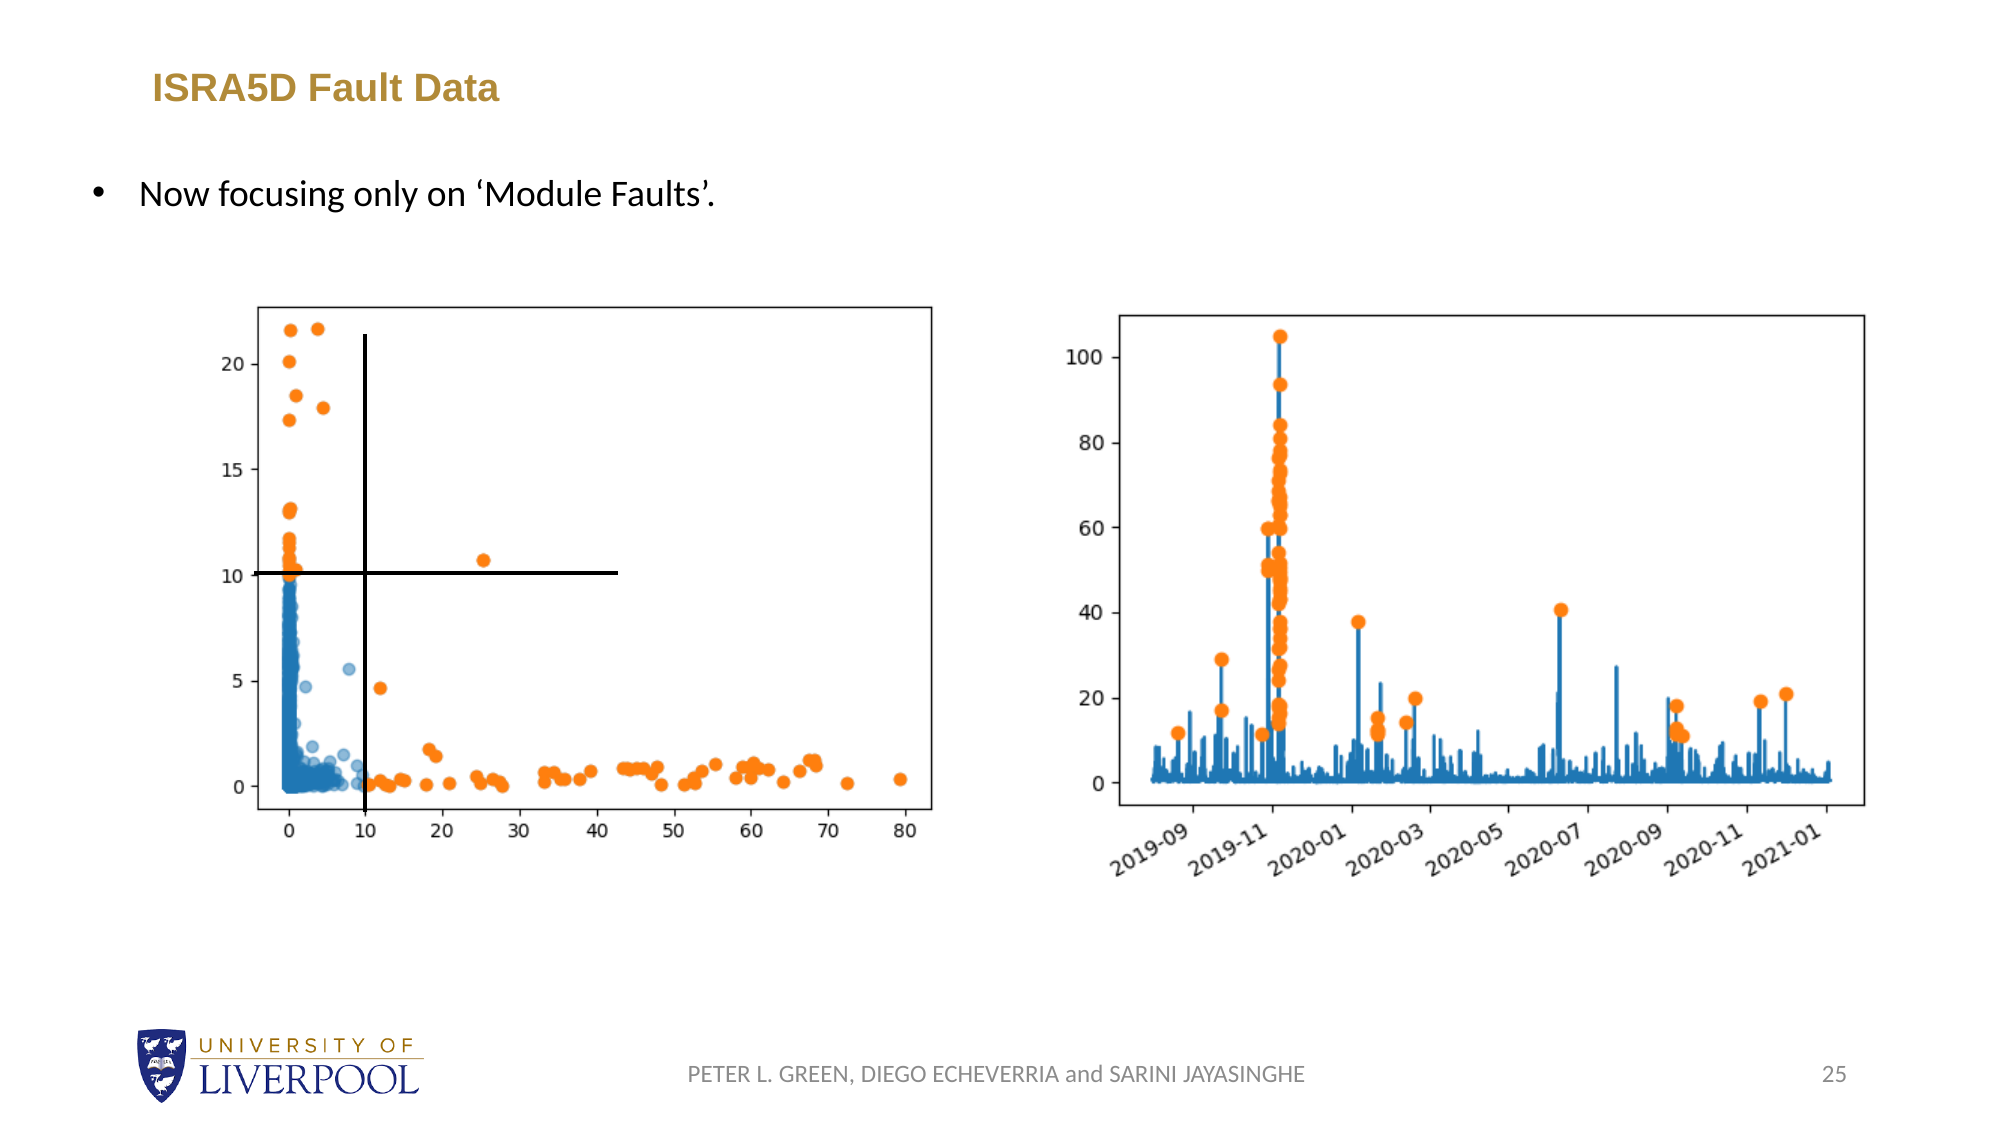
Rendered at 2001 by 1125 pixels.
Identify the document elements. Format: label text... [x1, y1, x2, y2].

picture [149, 228, 1960, 949]
slide_number 25 [1412, 1042, 1863, 1103]
footer PETER L. GREEN, DIEGO ECHEVERRIA and SARINI JAYASINGHE [662, 1042, 1338, 1103]
text_box Now focusing only on ‘Module Faults’. [77, 161, 1680, 267]
picture [137, 1029, 424, 1103]
title ISRA5D Fault Data [137, 59, 1863, 118]
